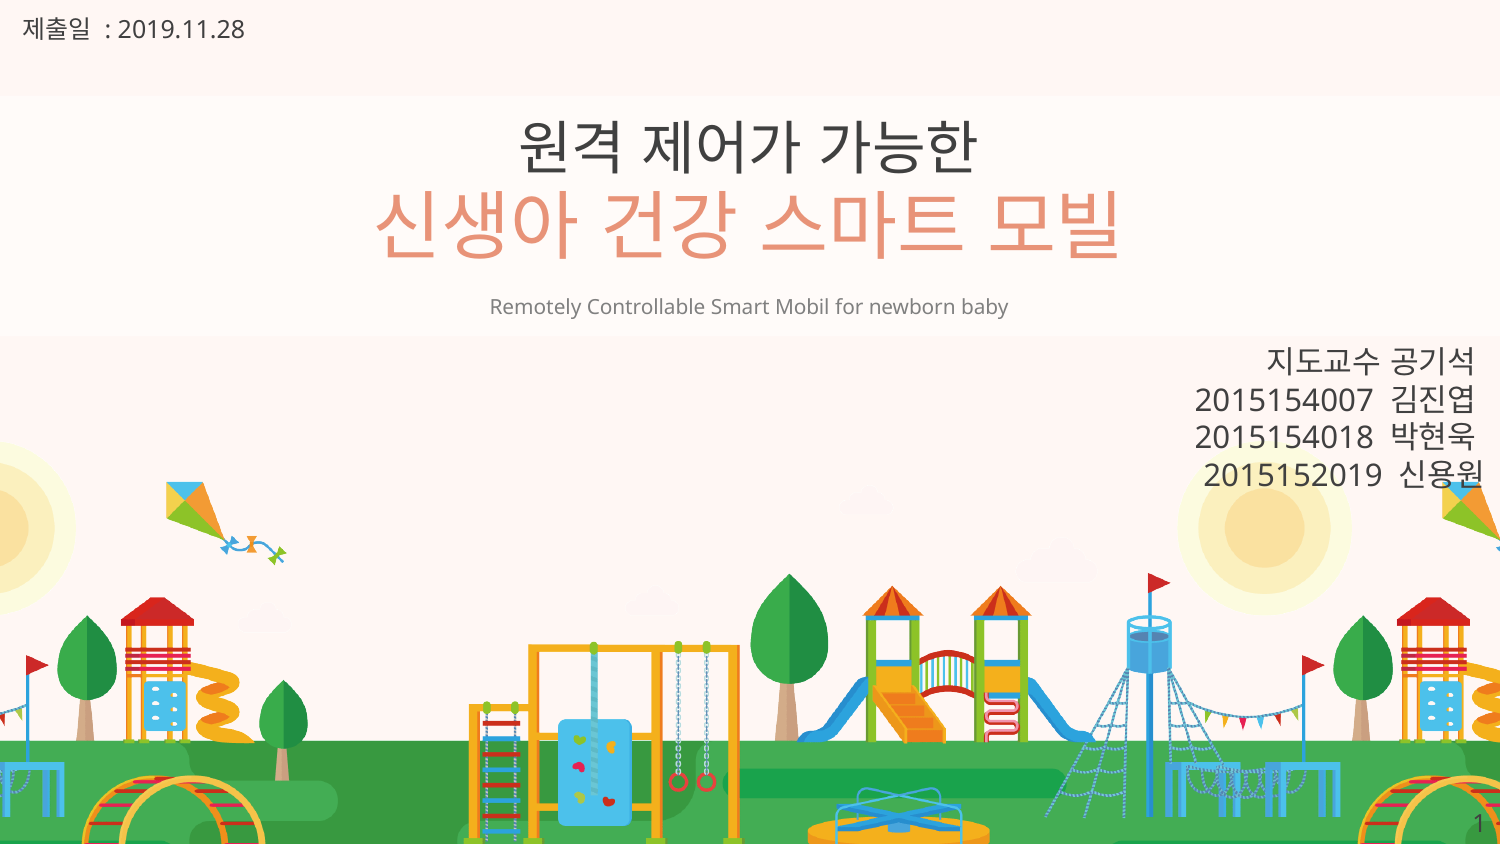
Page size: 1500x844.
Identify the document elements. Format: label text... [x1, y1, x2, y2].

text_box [0, 335, 1500, 844]
text_box 제출일 : 2019.11.28 [7, 6, 261, 51]
text_box [0, 94, 1500, 335]
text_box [321, 103, 1176, 329]
